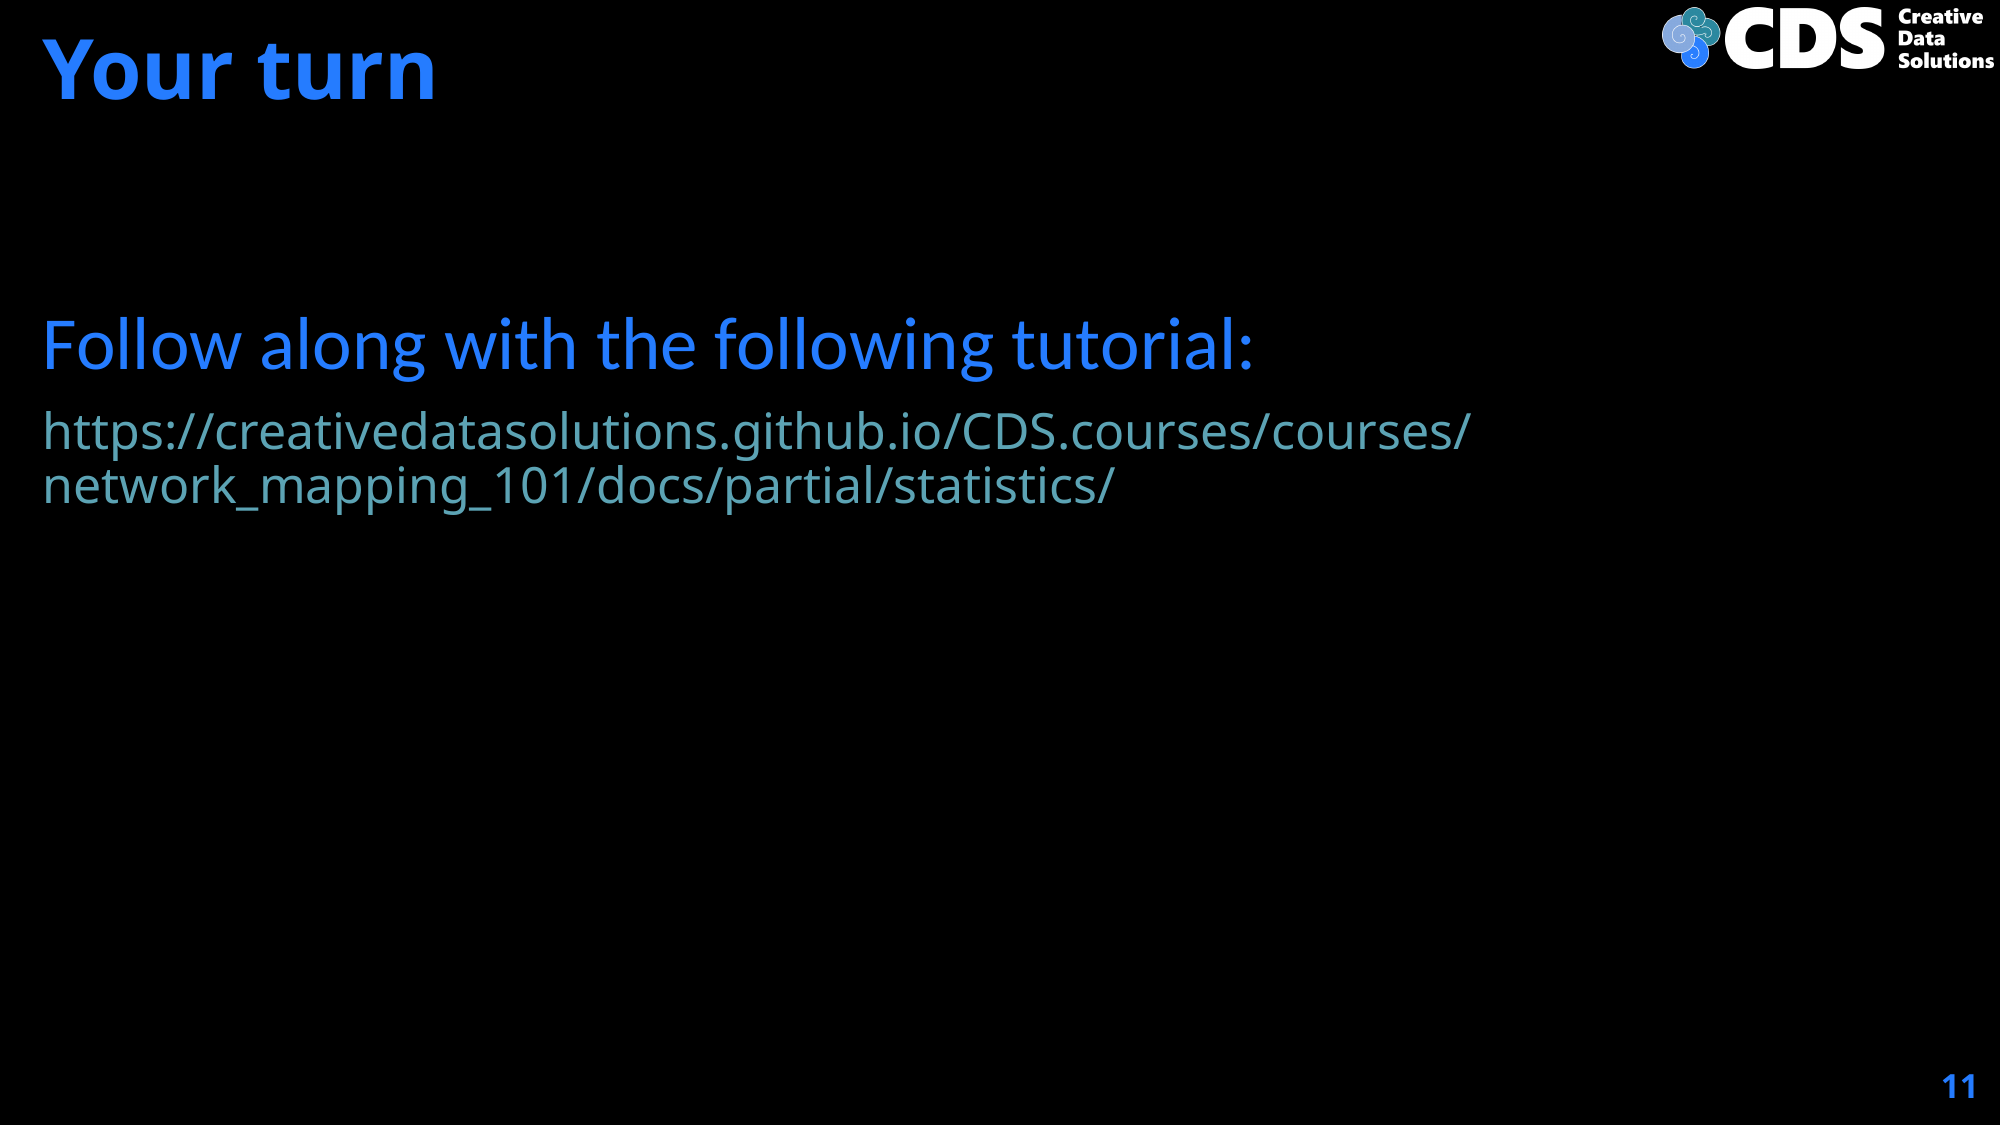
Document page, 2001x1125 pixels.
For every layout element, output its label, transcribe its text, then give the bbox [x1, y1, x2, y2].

picture [1863, 7, 1994, 69]
title Your turn [27, 7, 1863, 225]
slide_number 11 [1543, 1057, 1994, 1118]
list Follow along with the following tutorial: https://creativedatasolutions.github.io/CDS.courses/courses/network_mapping_101/docs/partial/statistics/ [27, 297, 1930, 1012]
